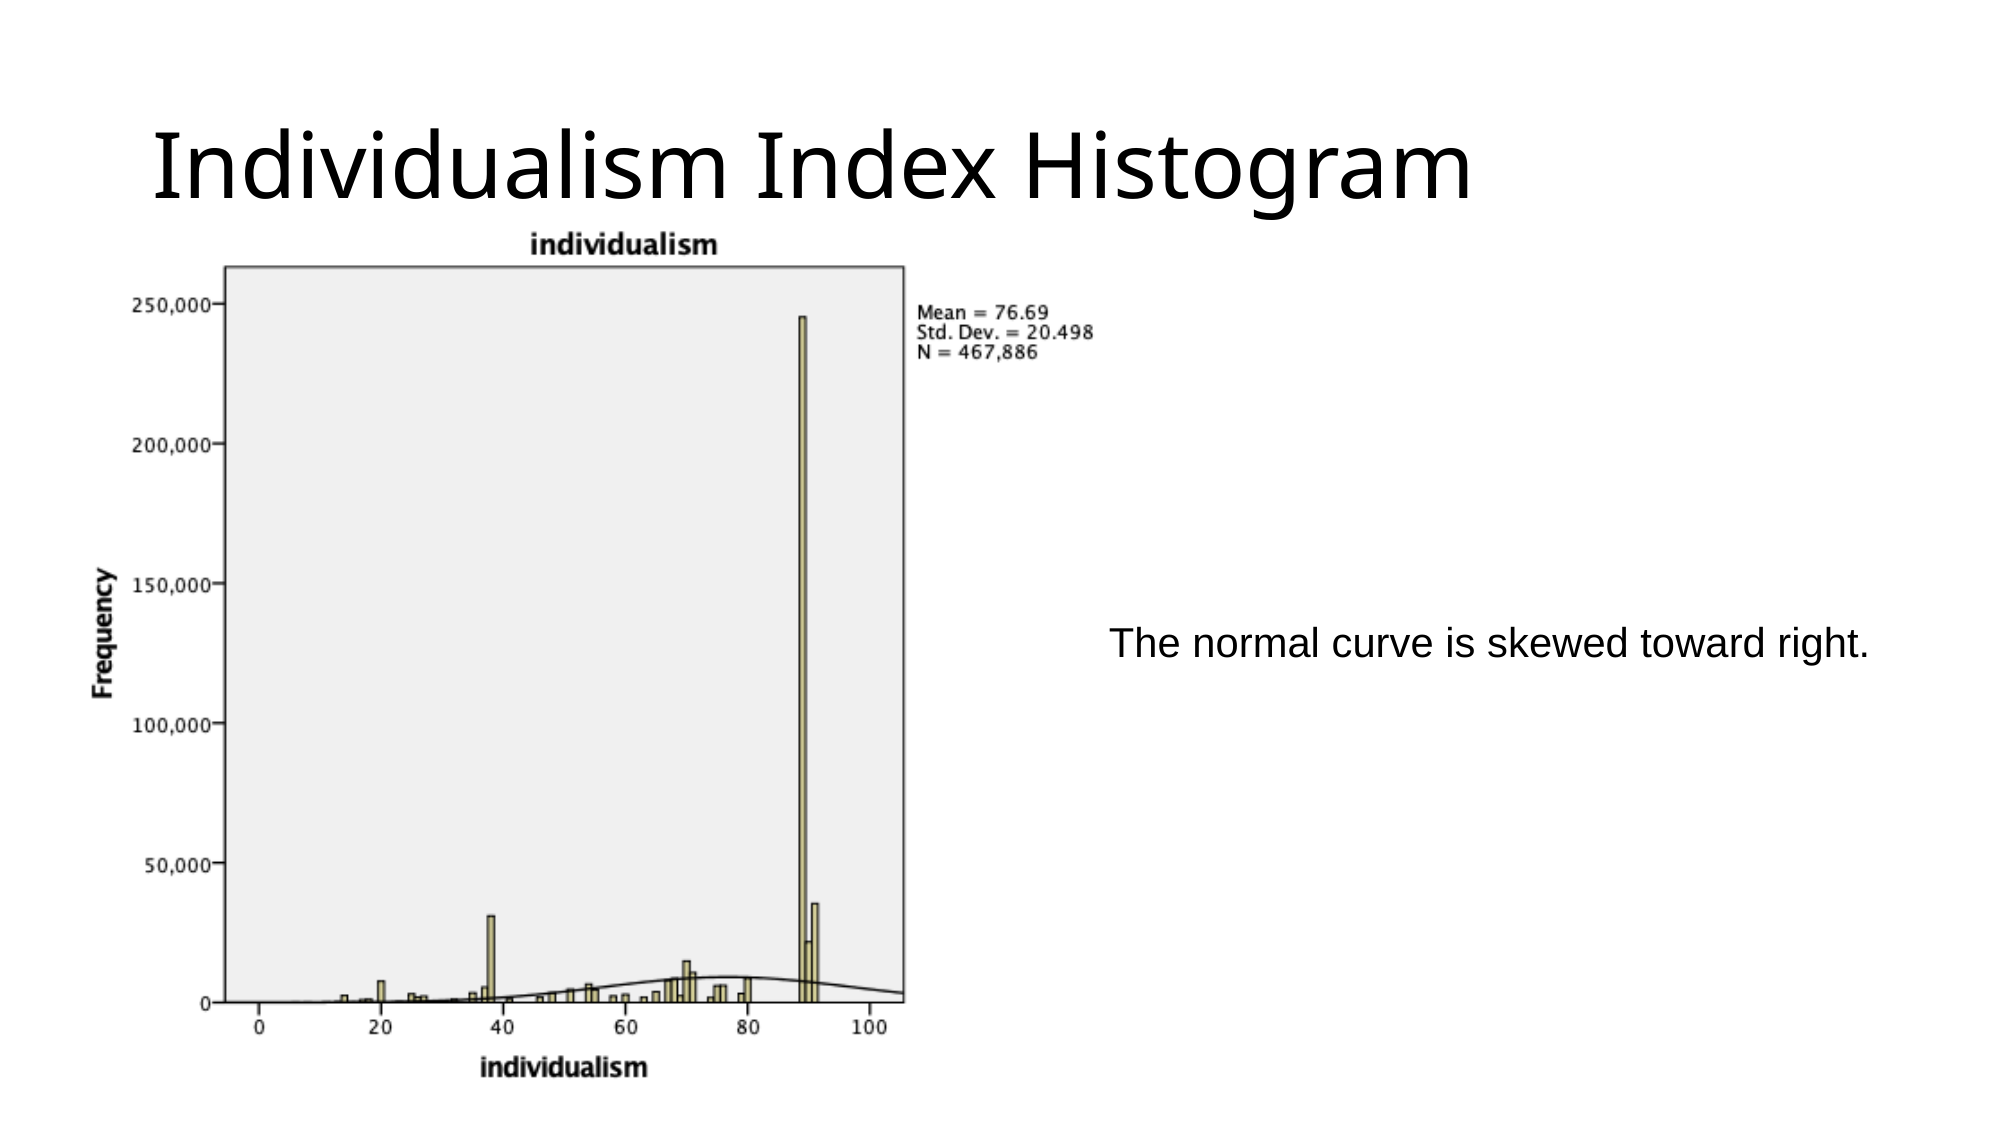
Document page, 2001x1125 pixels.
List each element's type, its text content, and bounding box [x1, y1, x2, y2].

title Individualism Index Histogram [137, 59, 1863, 278]
picture [60, 203, 1188, 1108]
text_box The normal curve is skewed toward right. [1188, 607, 1886, 673]
